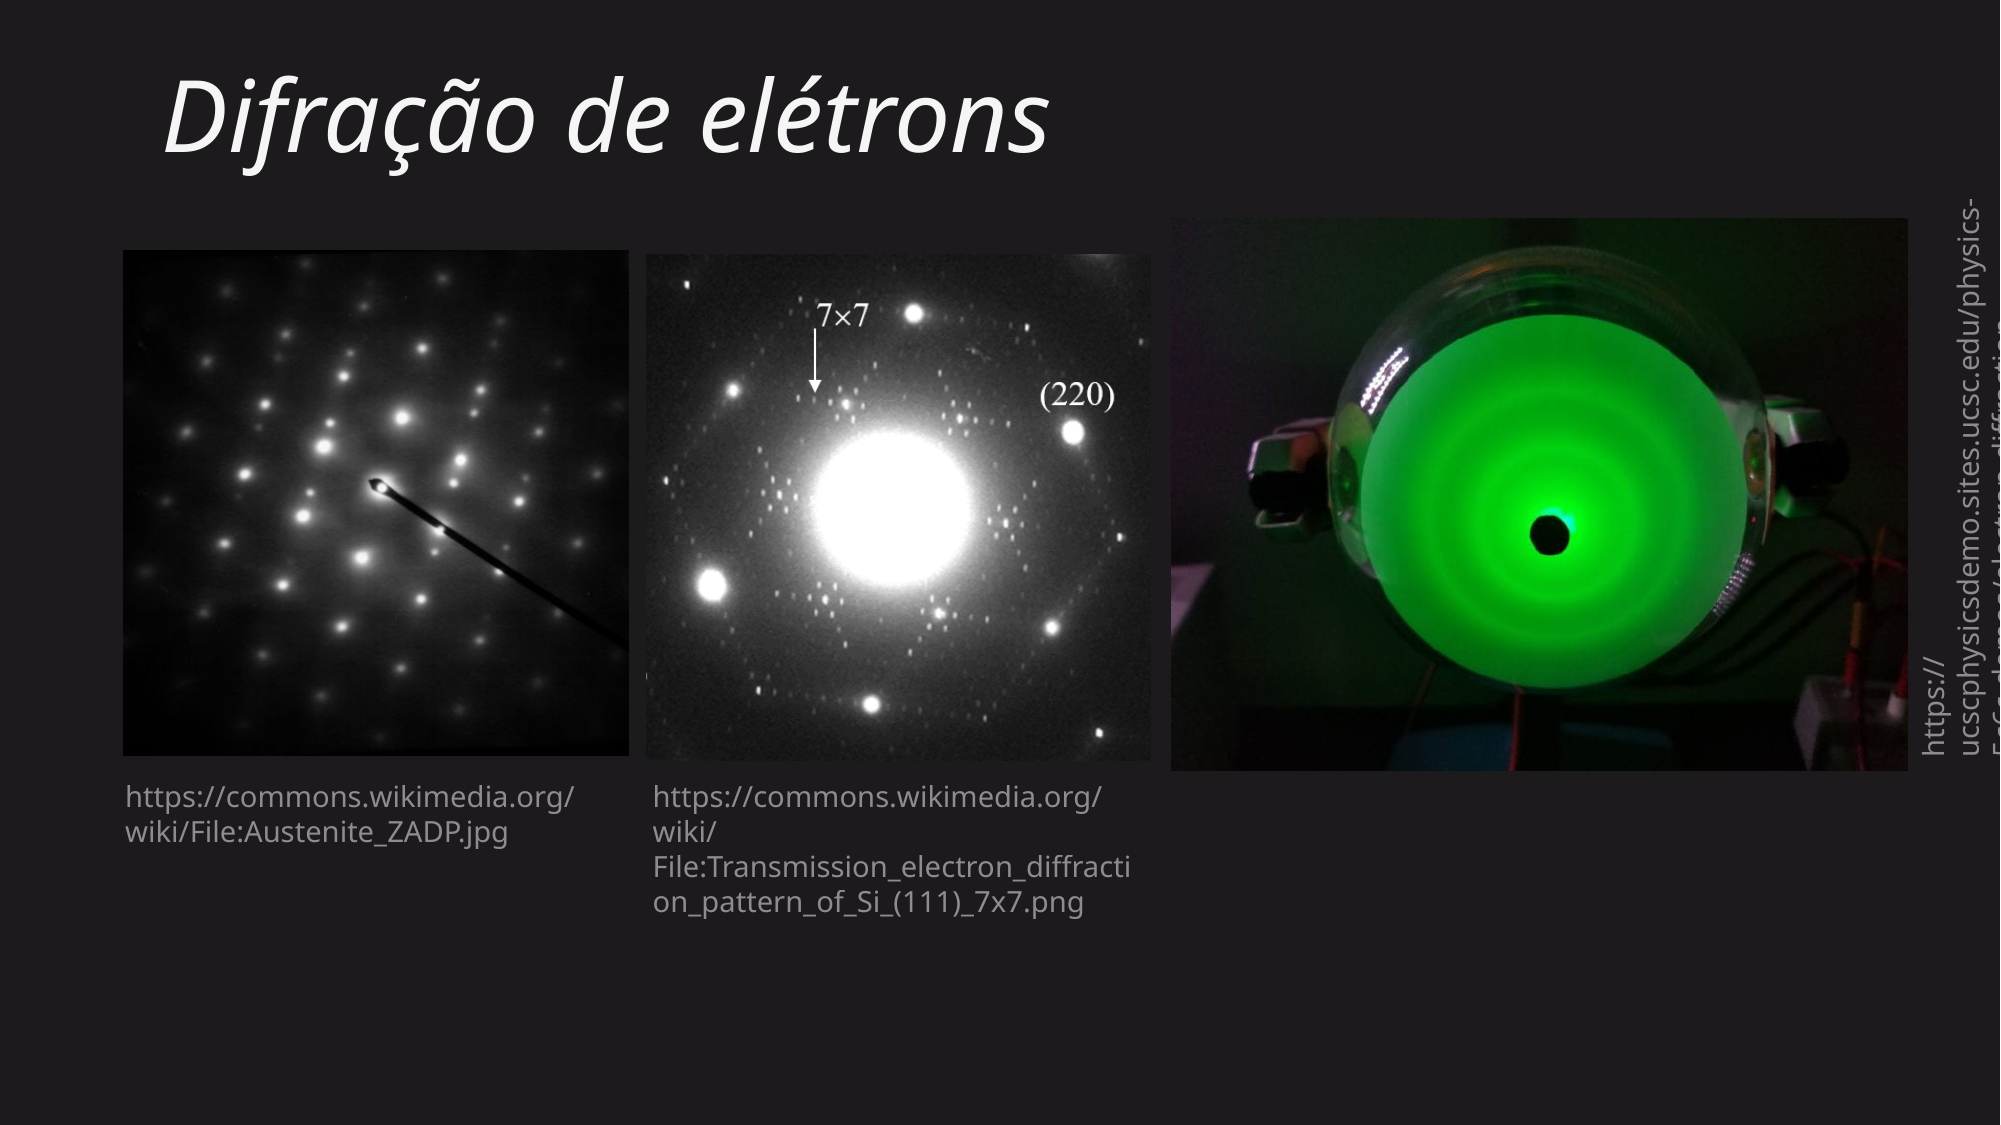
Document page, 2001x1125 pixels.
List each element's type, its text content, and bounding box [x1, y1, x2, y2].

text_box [110, 250, 629, 857]
title Difração de elétrons [146, 33, 1865, 211]
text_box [637, 254, 1151, 893]
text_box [1171, 182, 1994, 772]
